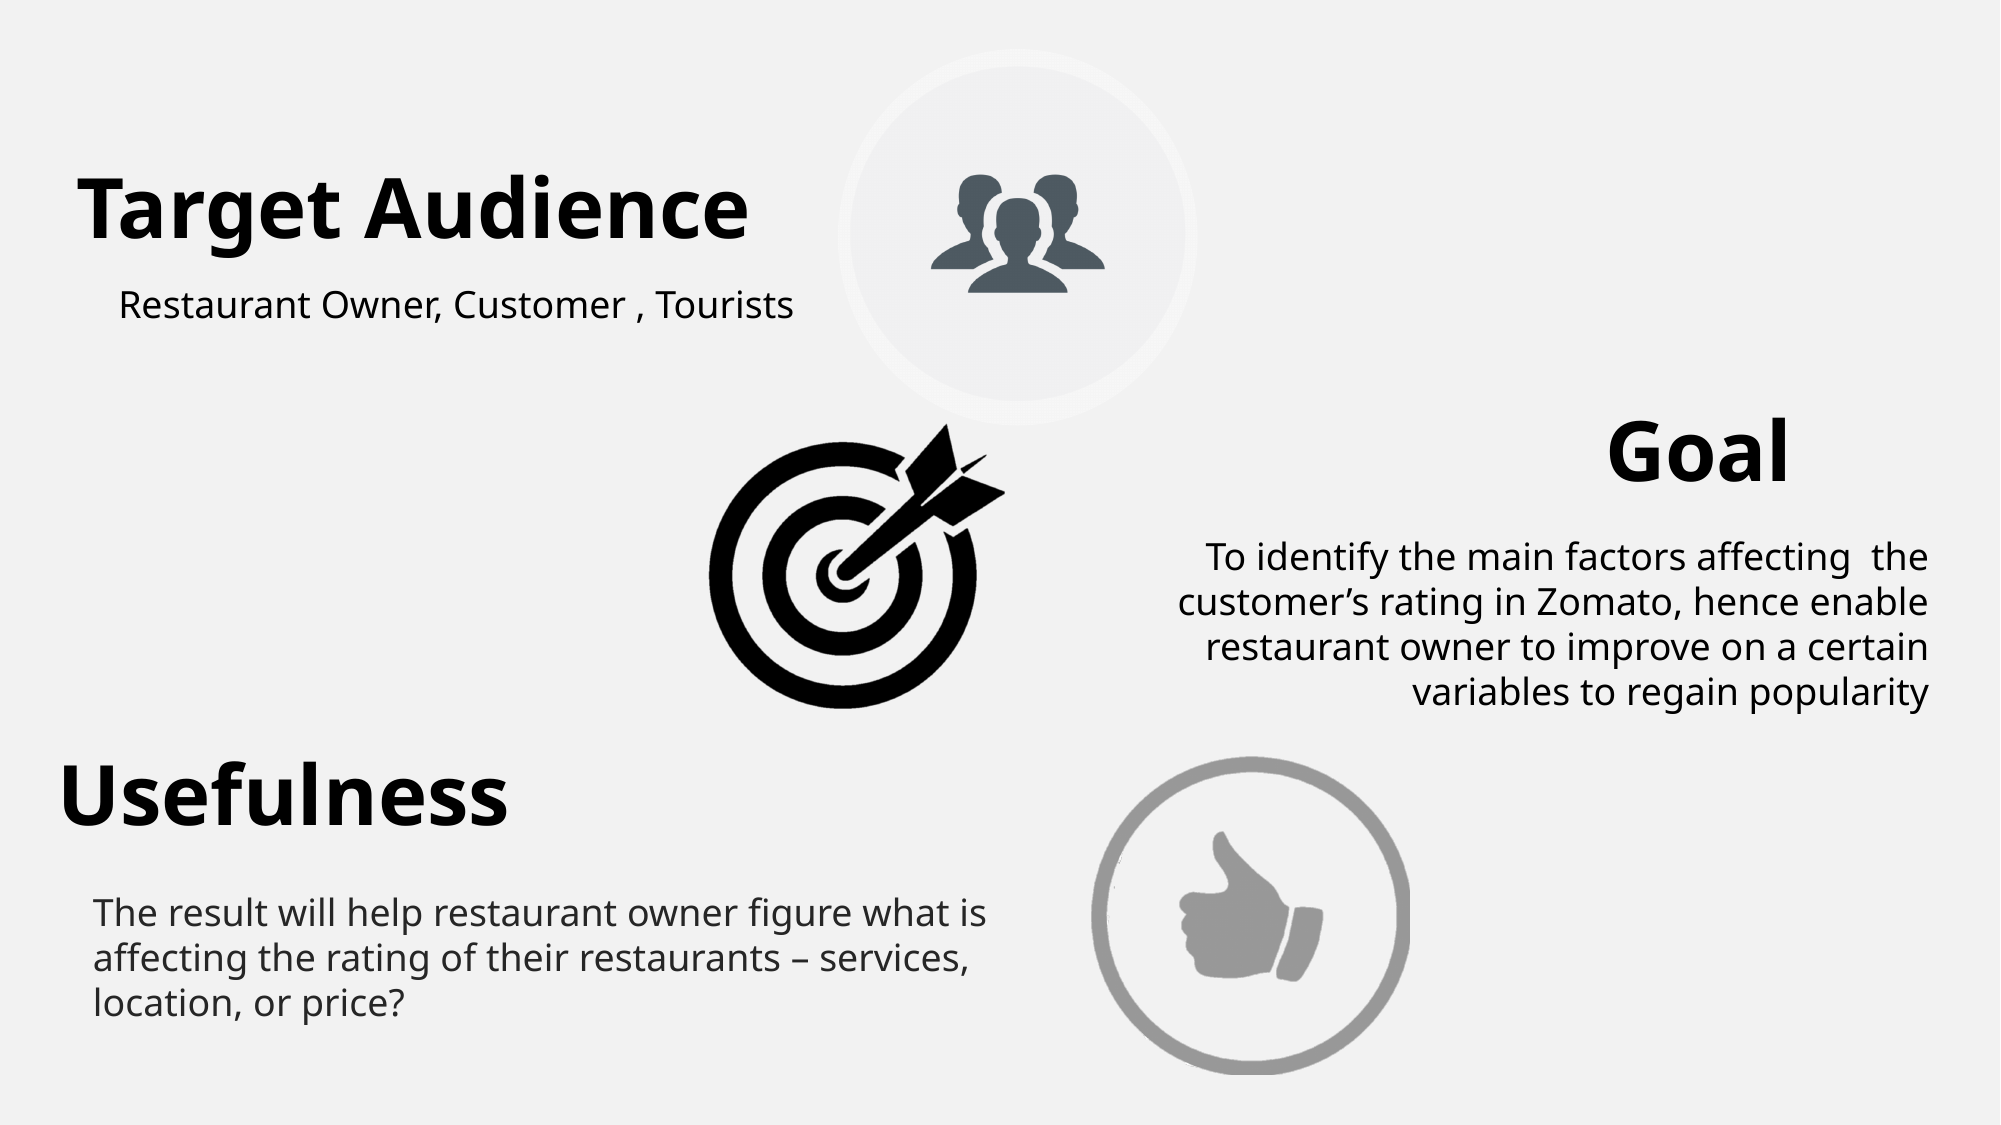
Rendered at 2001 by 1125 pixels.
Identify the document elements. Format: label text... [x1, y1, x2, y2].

text_box To identify the main factors affecting the customer’s rating in Zomato, hence enable restaurant owner to improve on a certain variables to regain popularity [1029, 525, 1945, 721]
text_box Restaurant Owner, Customer , Tourists [103, 274, 833, 334]
text_box Goal [1590, 391, 1808, 506]
text_box Usefulness [42, 734, 526, 850]
list The result will help restaurant owner figure what is affecting the rating of their restaurants – services, location, or price? [77, 881, 1029, 1054]
text_box Target Audience [61, 147, 767, 263]
picture [686, 49, 1198, 753]
picture [1090, 751, 1413, 1081]
